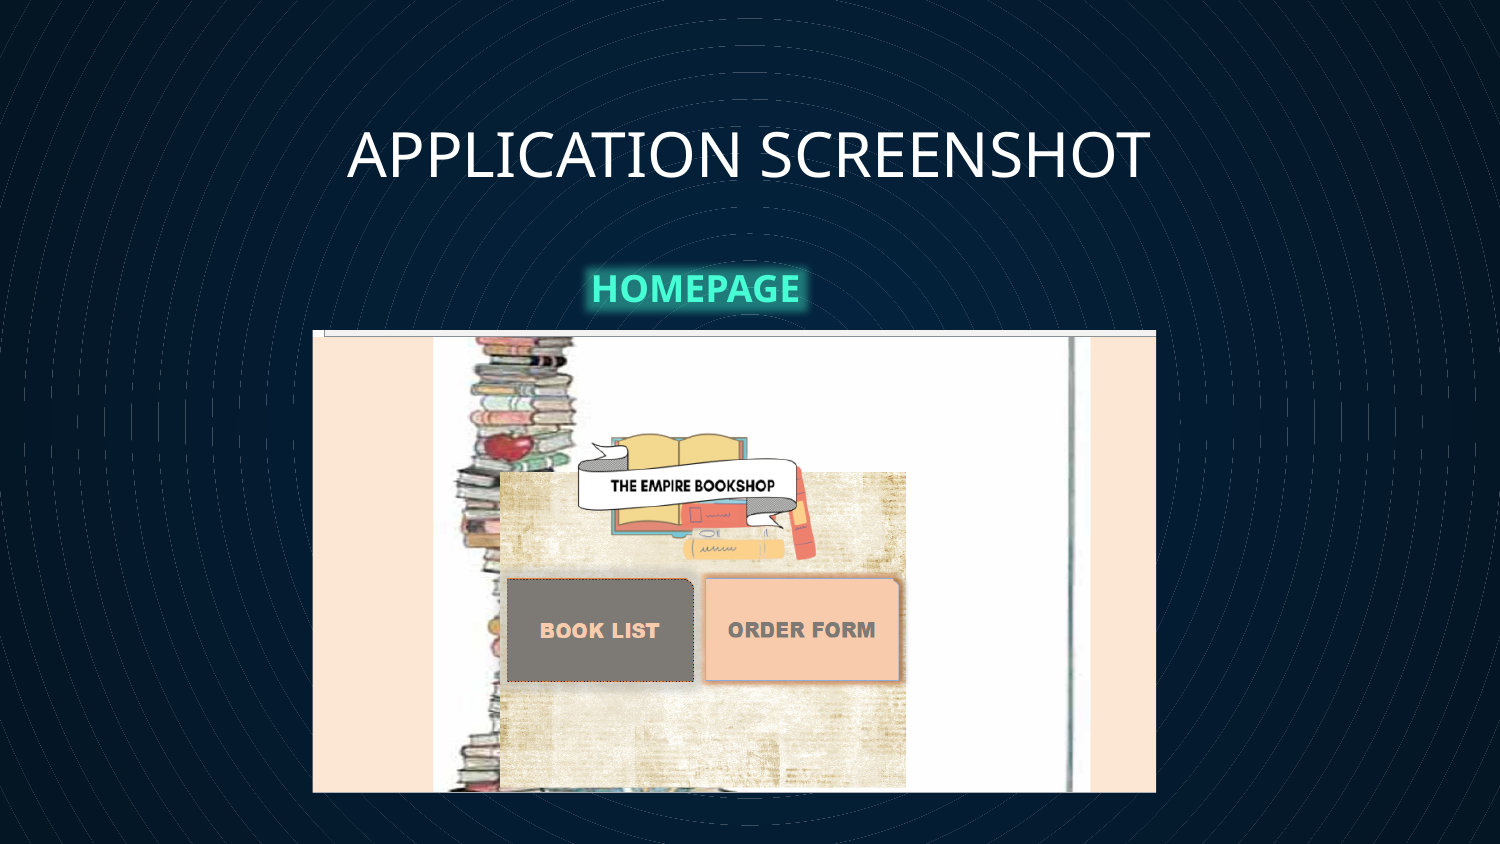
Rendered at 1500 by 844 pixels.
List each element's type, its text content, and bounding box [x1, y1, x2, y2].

picture [312, 330, 1157, 793]
text_box HOMEPAGE [575, 257, 893, 318]
title APPLICATION SCREENSHOT [51, 105, 1449, 206]
